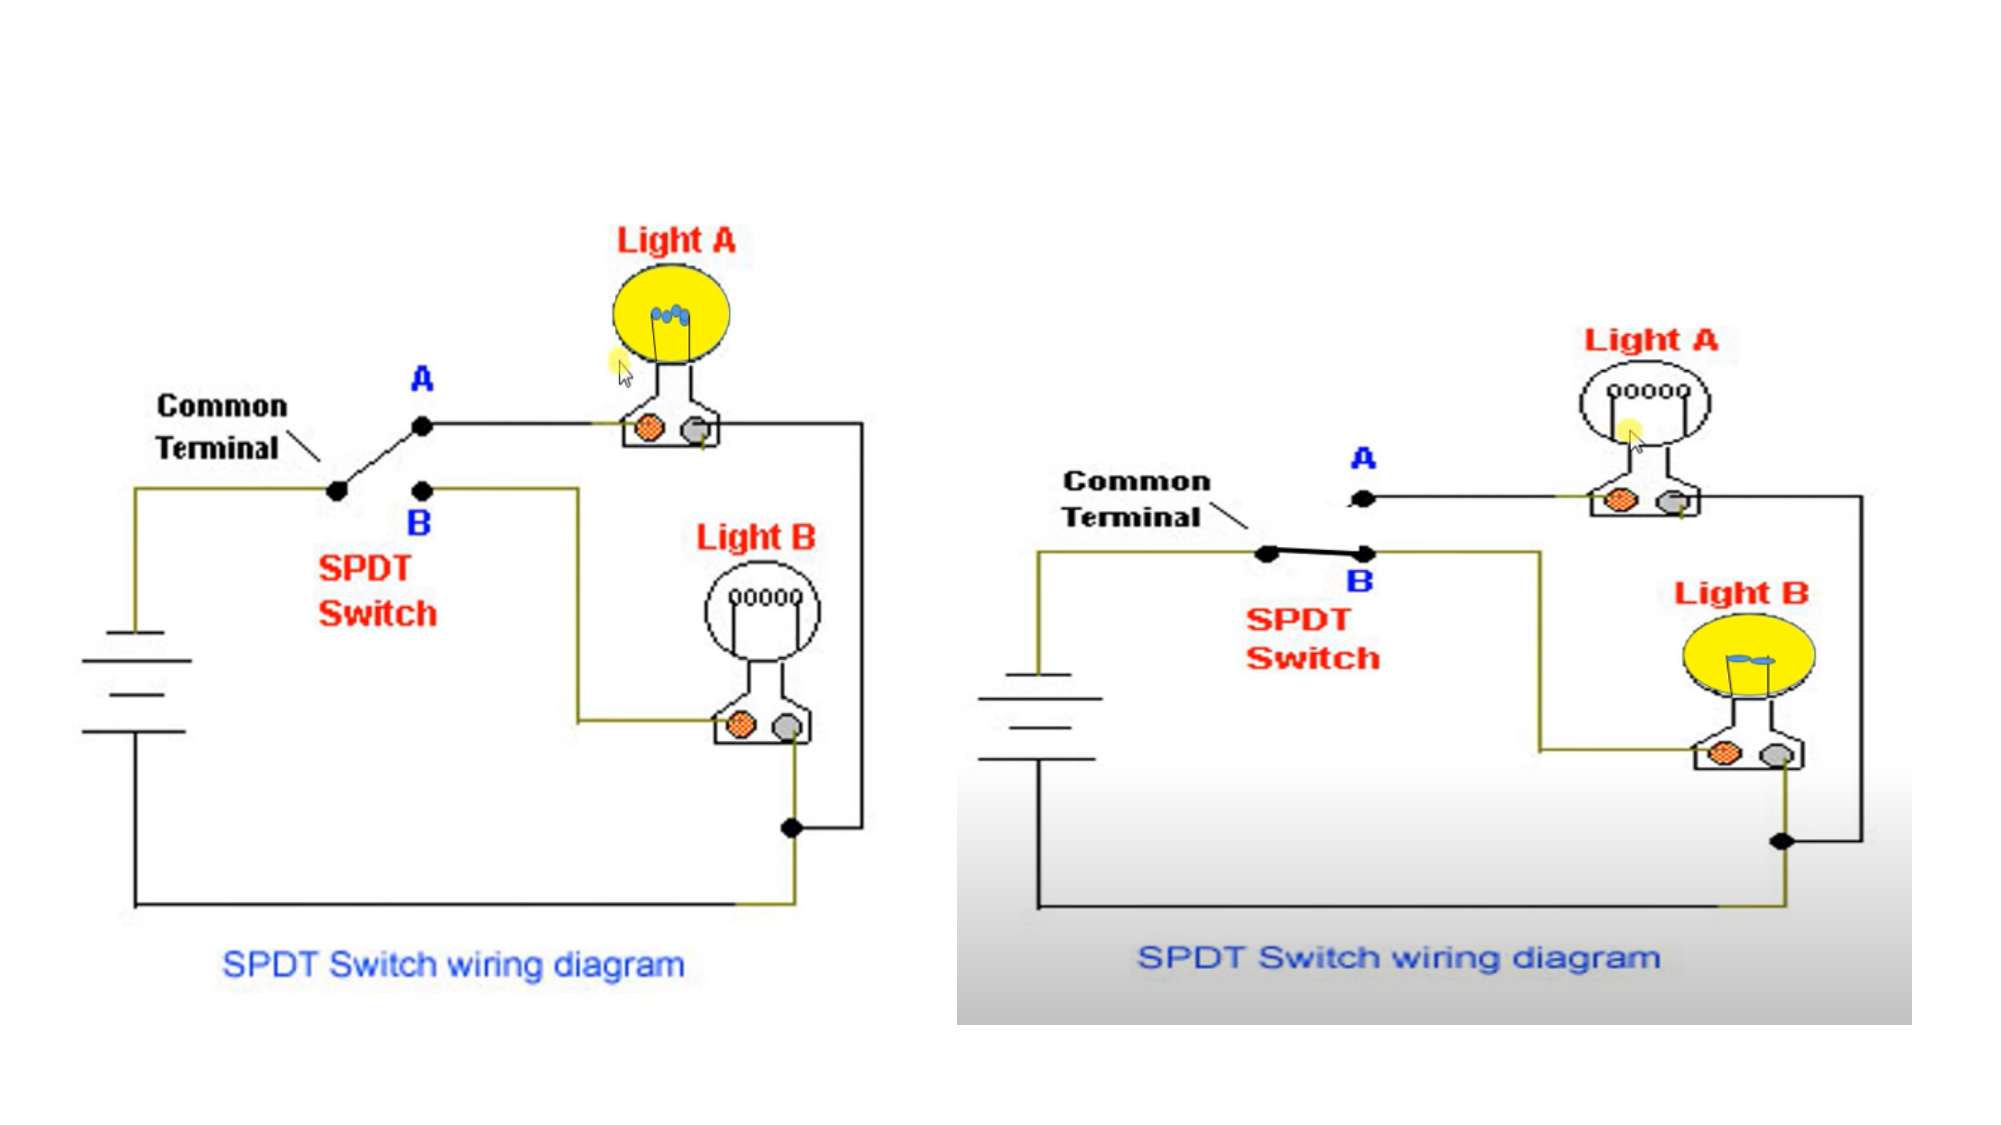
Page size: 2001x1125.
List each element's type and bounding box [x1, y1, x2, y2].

picture [957, 294, 1912, 1025]
picture [62, 205, 890, 1045]
